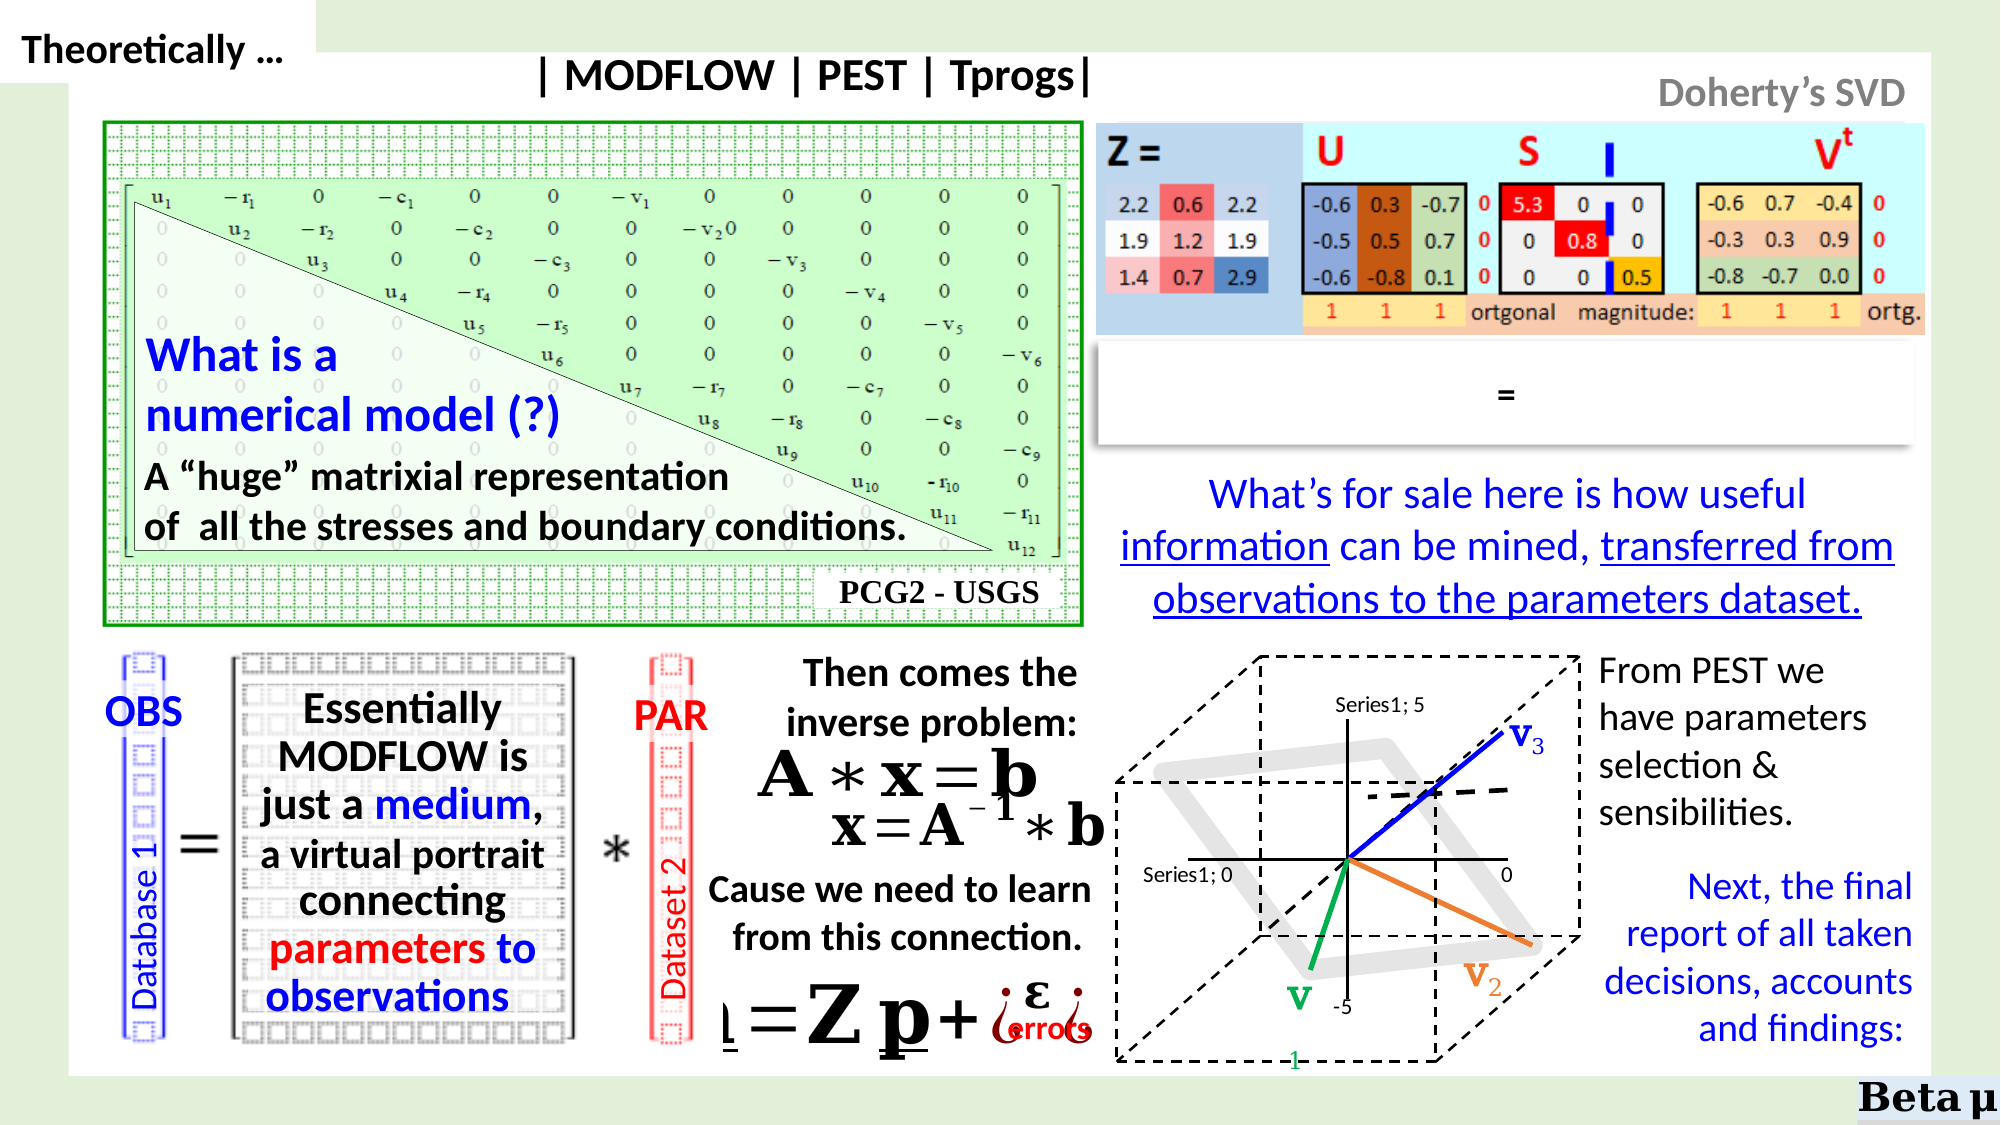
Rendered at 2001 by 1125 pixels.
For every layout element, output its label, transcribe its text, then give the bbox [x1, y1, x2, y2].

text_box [88, 633, 728, 1067]
text_box Theoretically … [0, 0, 316, 83]
text_box [1093, 51, 1932, 1077]
text_box From PEST we have parameters selection & sensibilities. [1632, 643, 1910, 831]
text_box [728, 963, 1087, 1065]
text_box [68, 51, 1087, 1077]
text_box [754, 741, 1087, 860]
text_box | MODFLOW | PEST | Tprogs| [464, 44, 1097, 121]
text_box Cause we need to learn from this connection. [728, 863, 1087, 963]
text_box What’s for sale here is how useful information can be mined, transferred from observations to the parameters dataset. [1102, 464, 1913, 646]
text_box Then comes the inverse problem: [729, 644, 1086, 759]
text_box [1087, 633, 1632, 1087]
picture [1096, 121, 1925, 335]
picture [95, 116, 1093, 635]
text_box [1857, 1076, 2000, 1125]
text_box Doherty’s SVD [1556, 64, 1913, 123]
text_box Next, the final report of all taken decisions, accounts and findings: [1632, 859, 1914, 1068]
